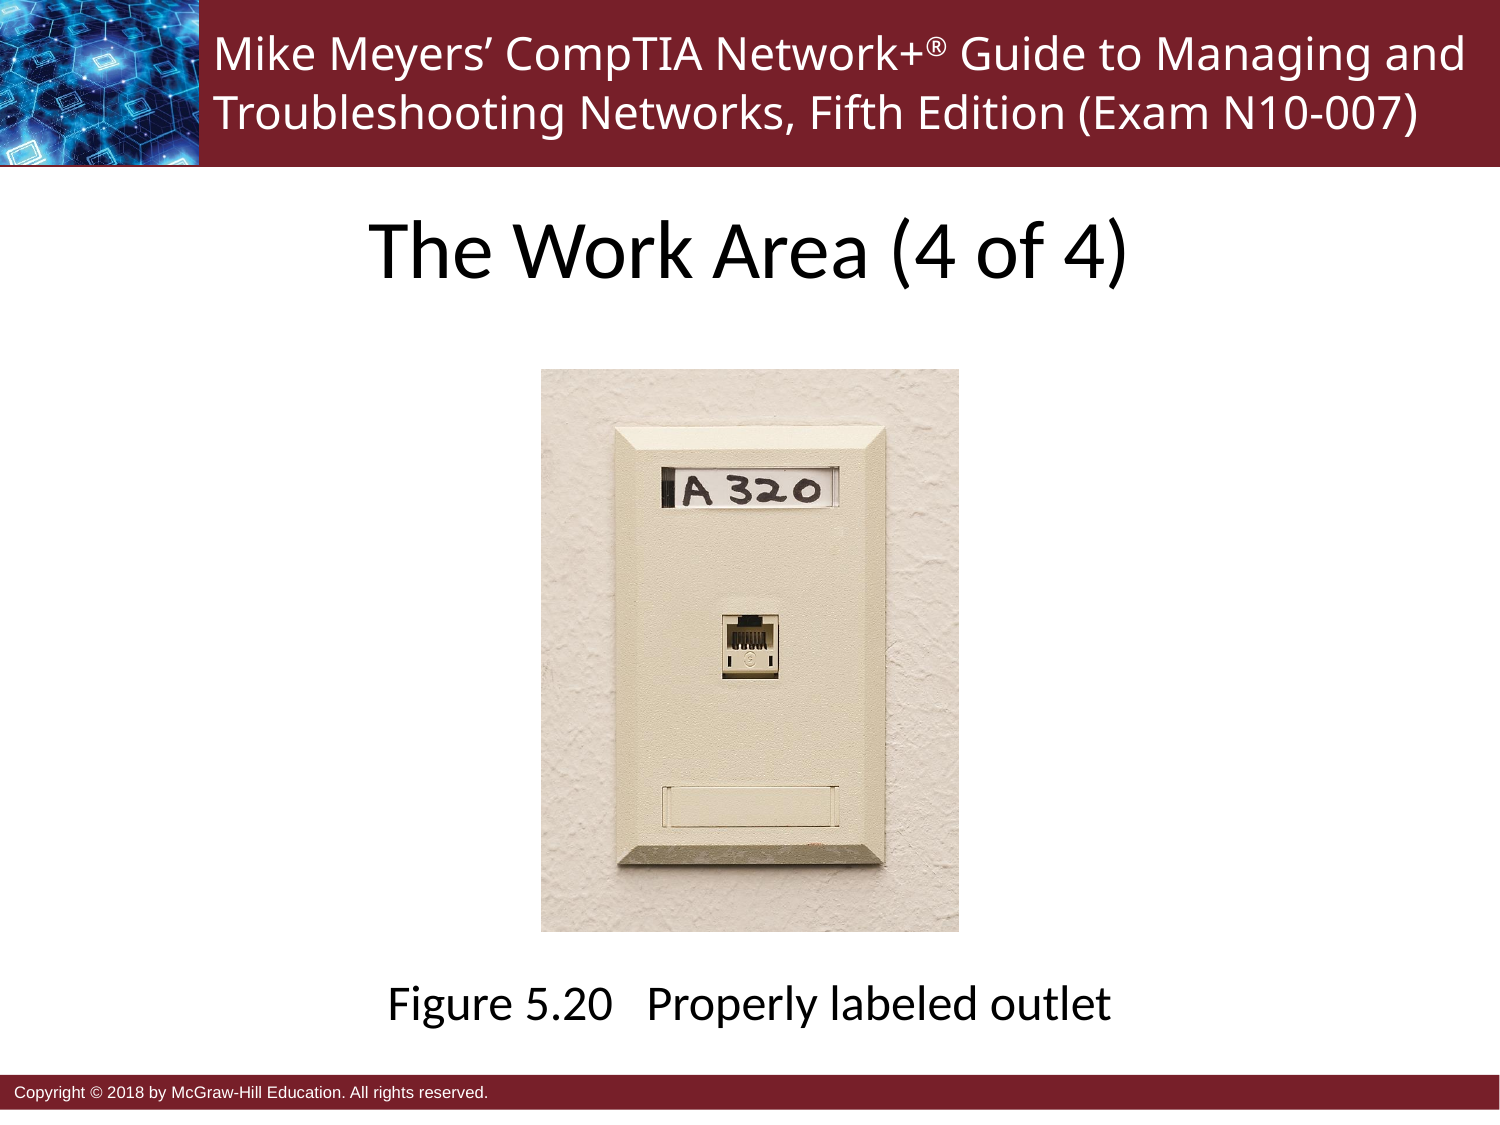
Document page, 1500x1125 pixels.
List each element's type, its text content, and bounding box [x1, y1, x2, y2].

title The Work Area (4 of 4) [75, 187, 1425, 338]
list Figure 5.20 Properly labeled outlet [75, 962, 1425, 1050]
picture [0, 0, 199, 165]
picture [541, 368, 959, 932]
